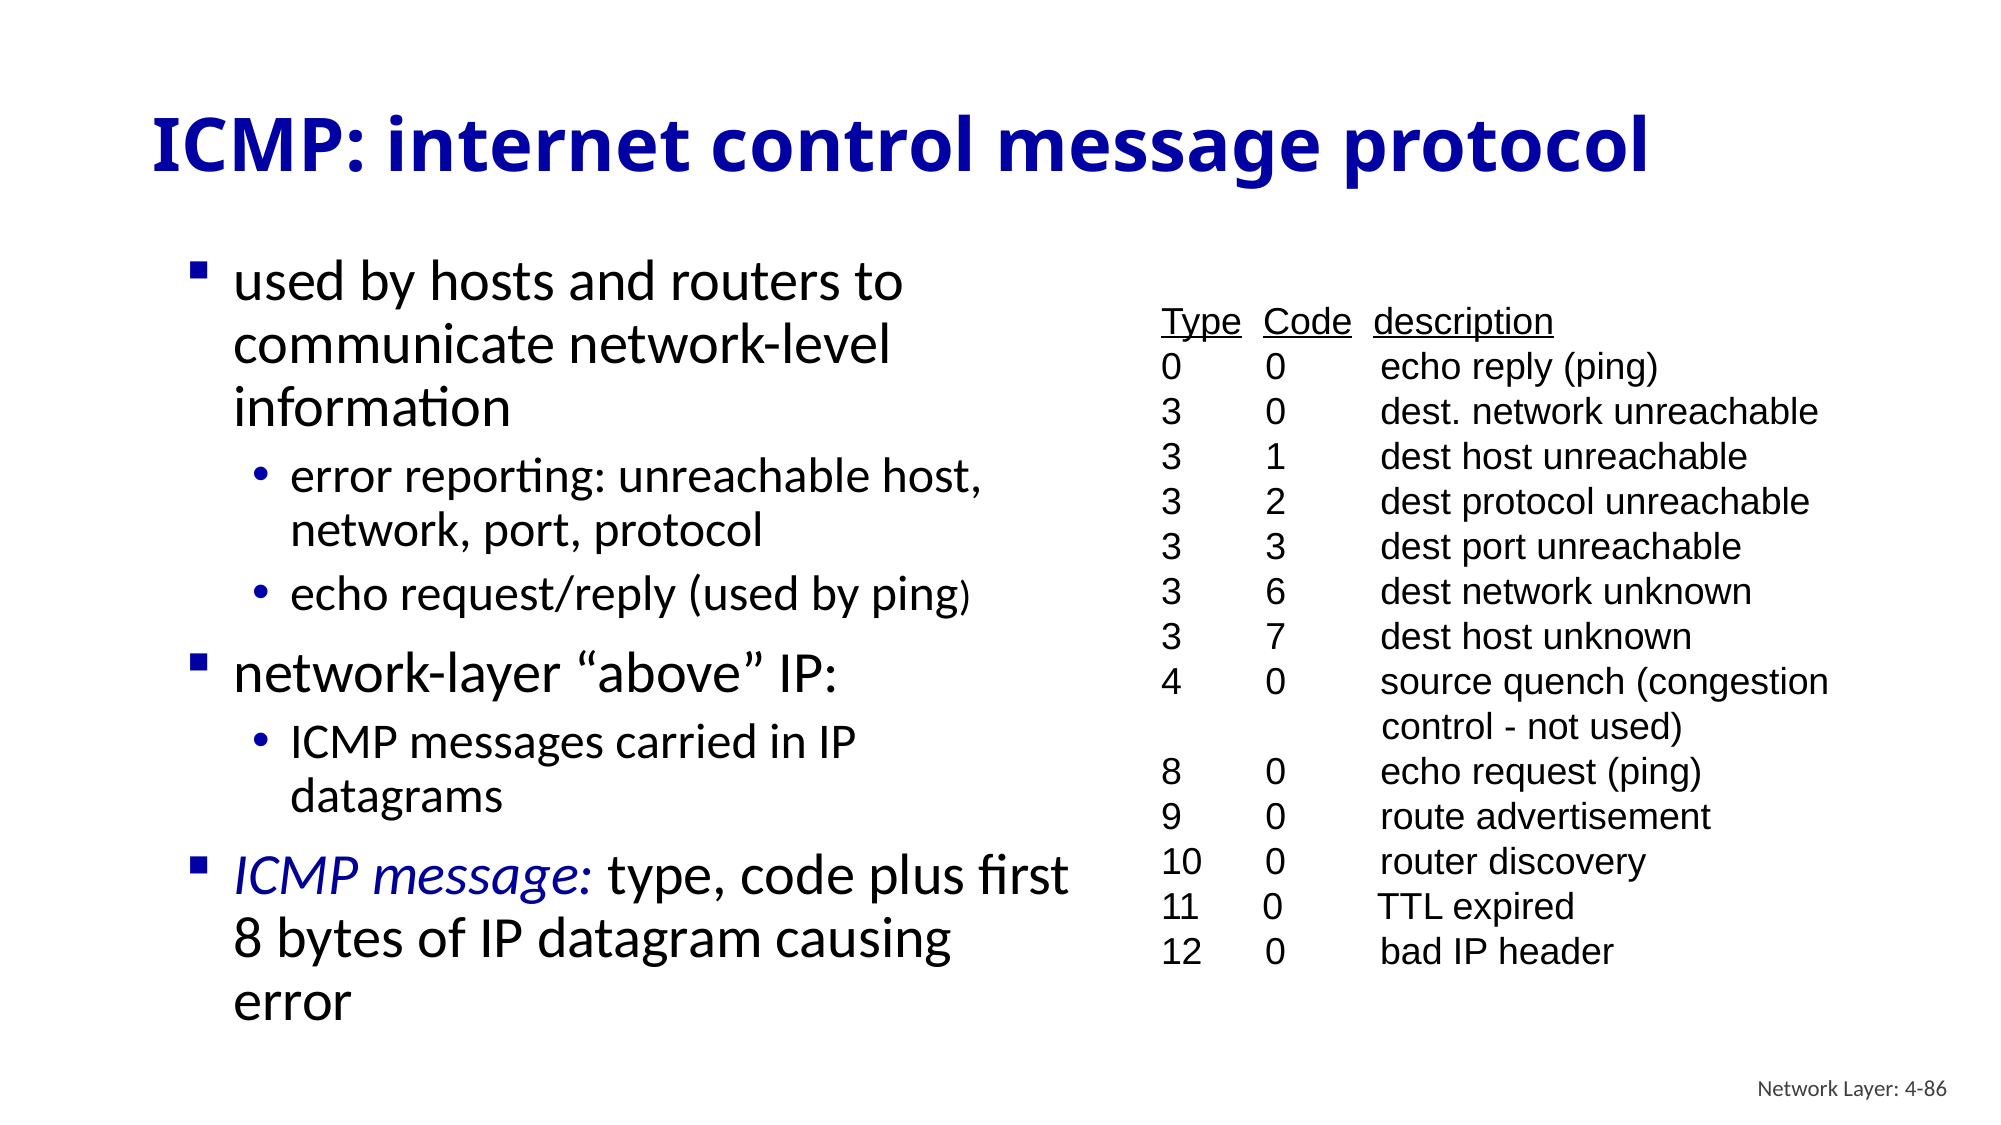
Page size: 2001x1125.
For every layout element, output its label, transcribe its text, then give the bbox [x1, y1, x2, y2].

text_box Type Code description 0 0 echo reply (ping) 3 0 dest. network unreachable 3 1 dest host unreachable 3 2 dest protocol unreachable 3 3 dest port unreachable 3 6 dest network unknown 3 7 dest host unknown 4 0 source quench (congestion control - not used) 8 0 echo request (ping) 9 0 route advertisement 10 0 router discovery 11 0 TTL expired 12 0 bad IP header [1146, 289, 1845, 1024]
text_box used by hosts and routers to communicate network-level information error reporting: unreachable host, network, port, protocol echo request/reply (used by ping) network-layer “above” IP: ICMP messages carried in IP datagrams ICMP message: type, code plus first 8 bytes of IP datagram causing error [160, 242, 1087, 1055]
title ICMP: internet control message protocol [137, 74, 1863, 221]
slide_number Network Layer: 4-86 [1512, 1056, 1963, 1117]
